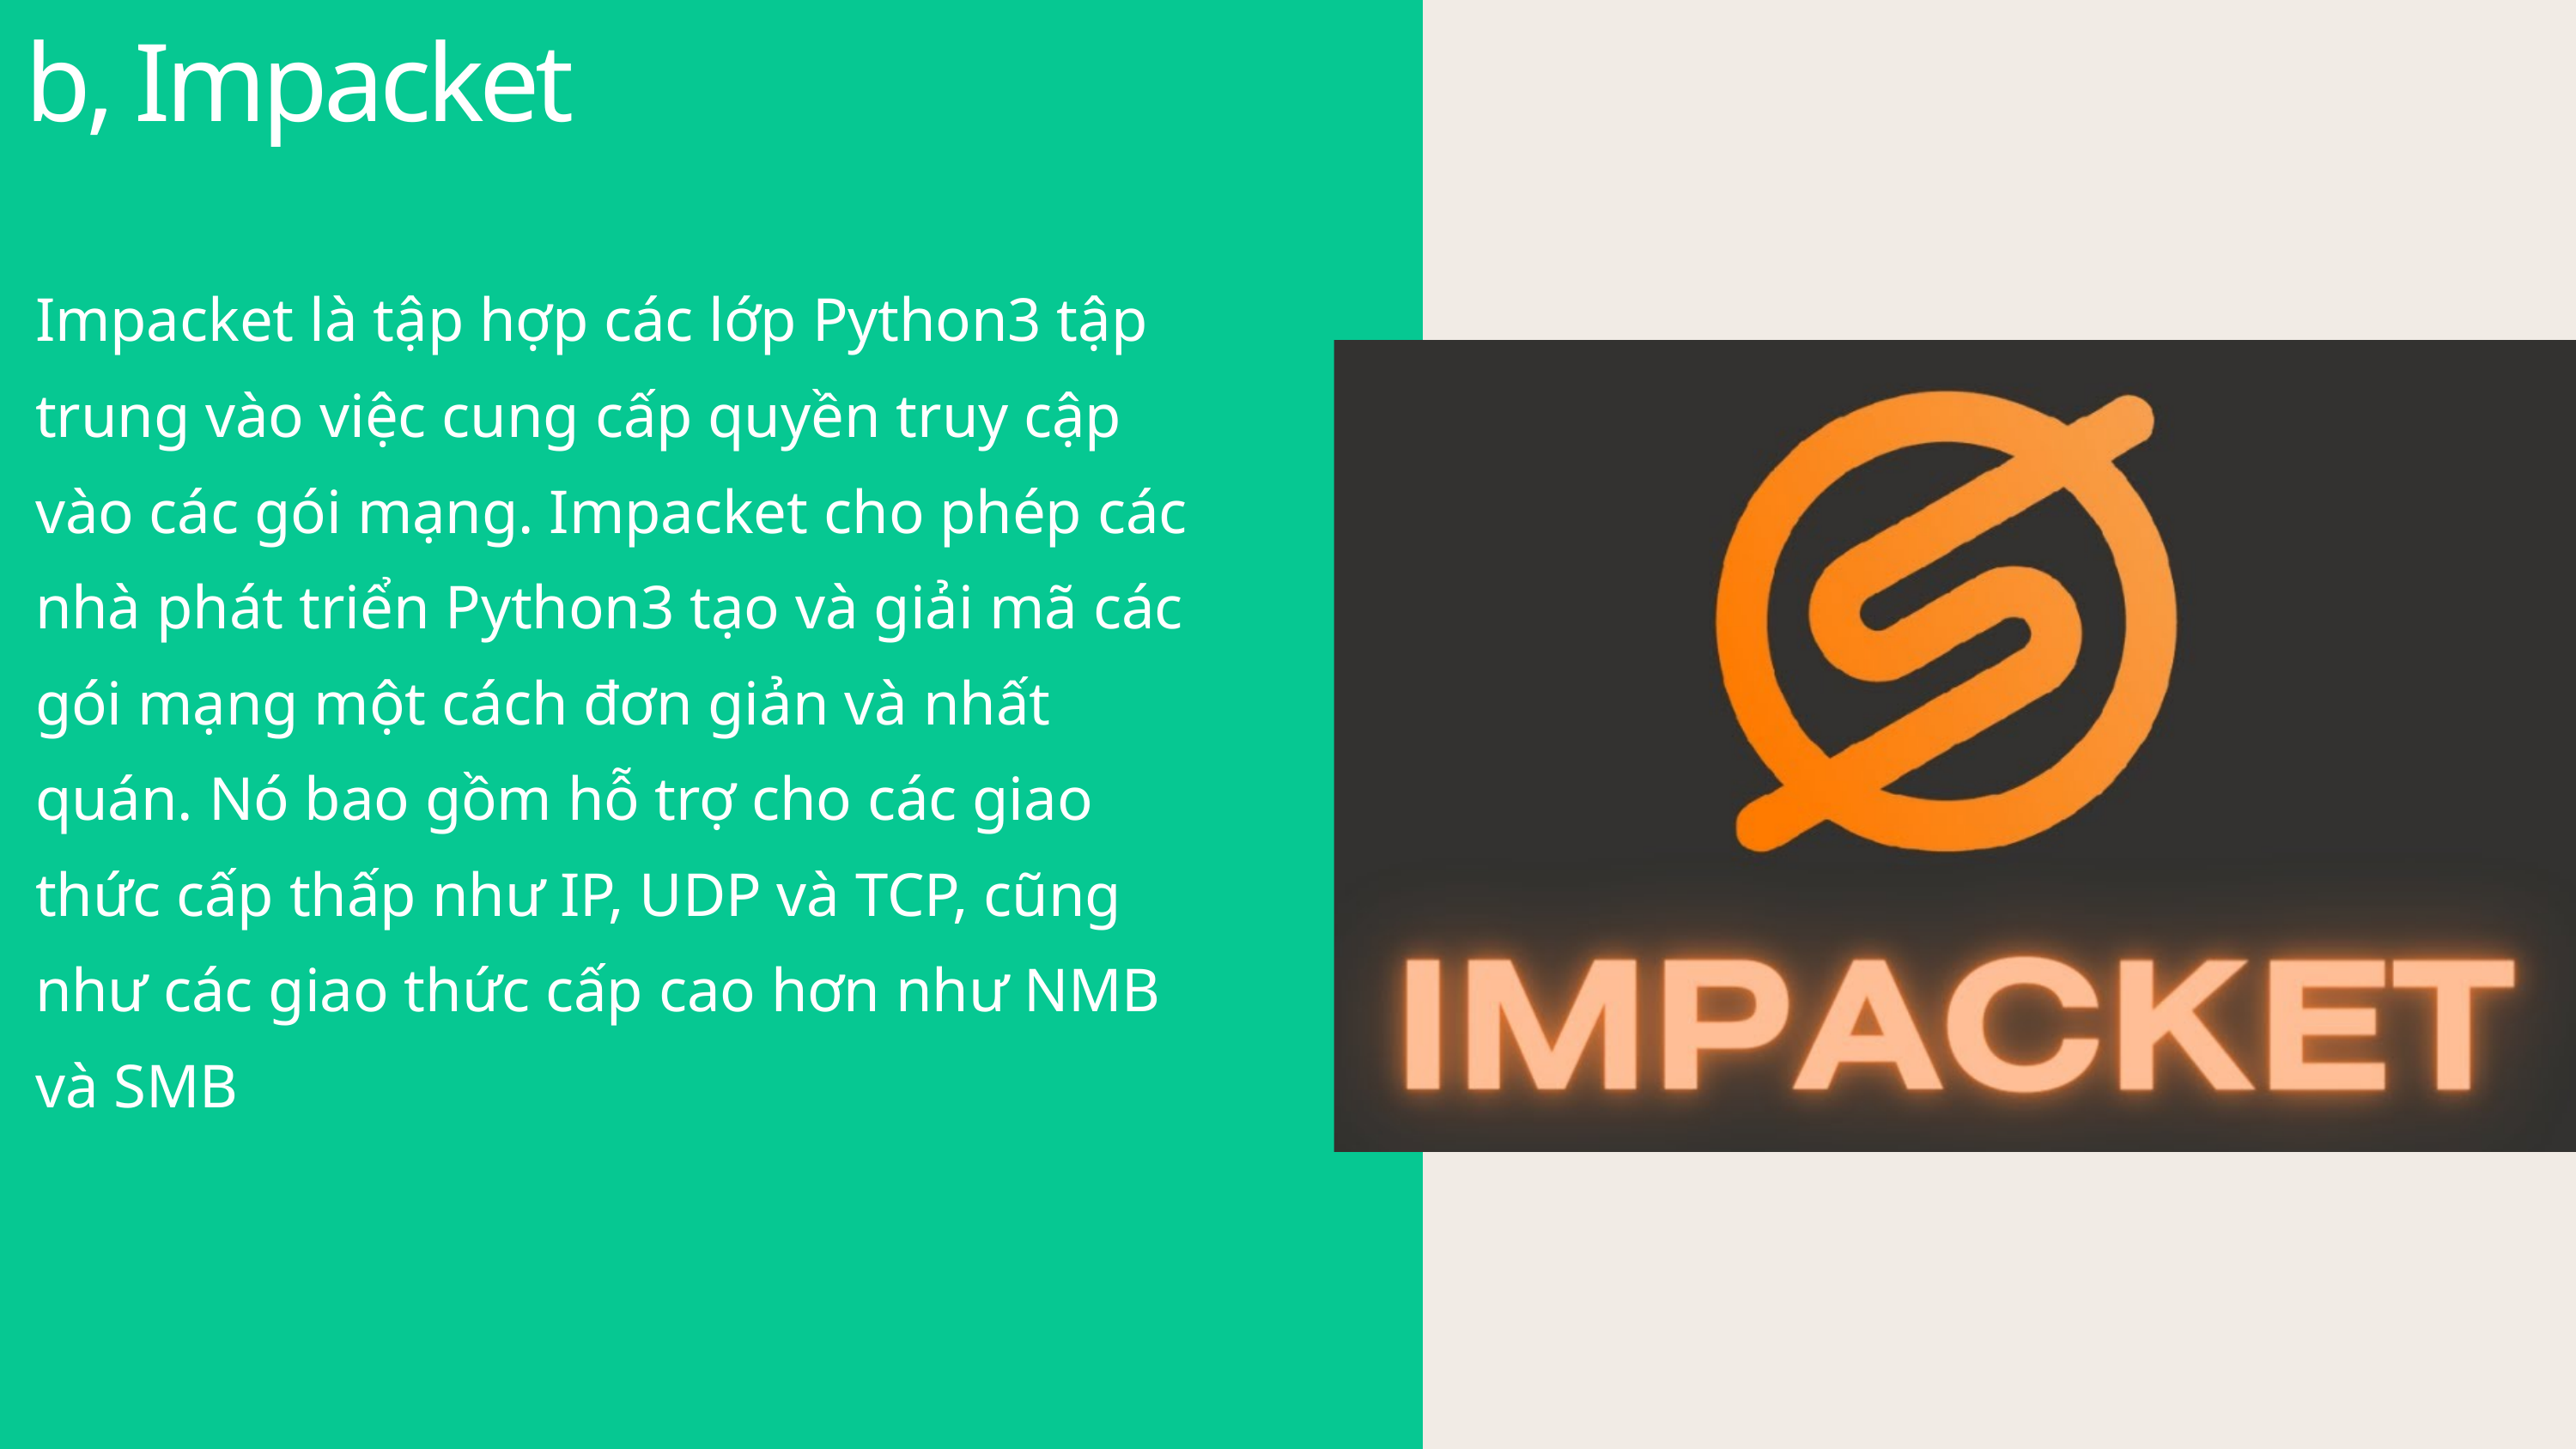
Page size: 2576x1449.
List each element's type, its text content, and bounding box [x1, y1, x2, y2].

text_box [1422, 0, 2576, 1449]
text_box [1334, 340, 1418, 1152]
text_box b, Impacket [25, 20, 1211, 143]
text_box Impacket là tập hợp các lớp Python3 tập trung vào việc cung cấp quyền truy cập vào các gói mạng. Impacket cho phép các nhà phát triển Python3 tạo và giải mã các gói mạng một cách đơn giản và nhất quán. Nó bao gồm hỗ trợ cho các giao thức cấp thấp như IP, UDP và TCP, cũng như các giao thức cấp cao hơn như NMB và SMB [35, 258, 1211, 1119]
